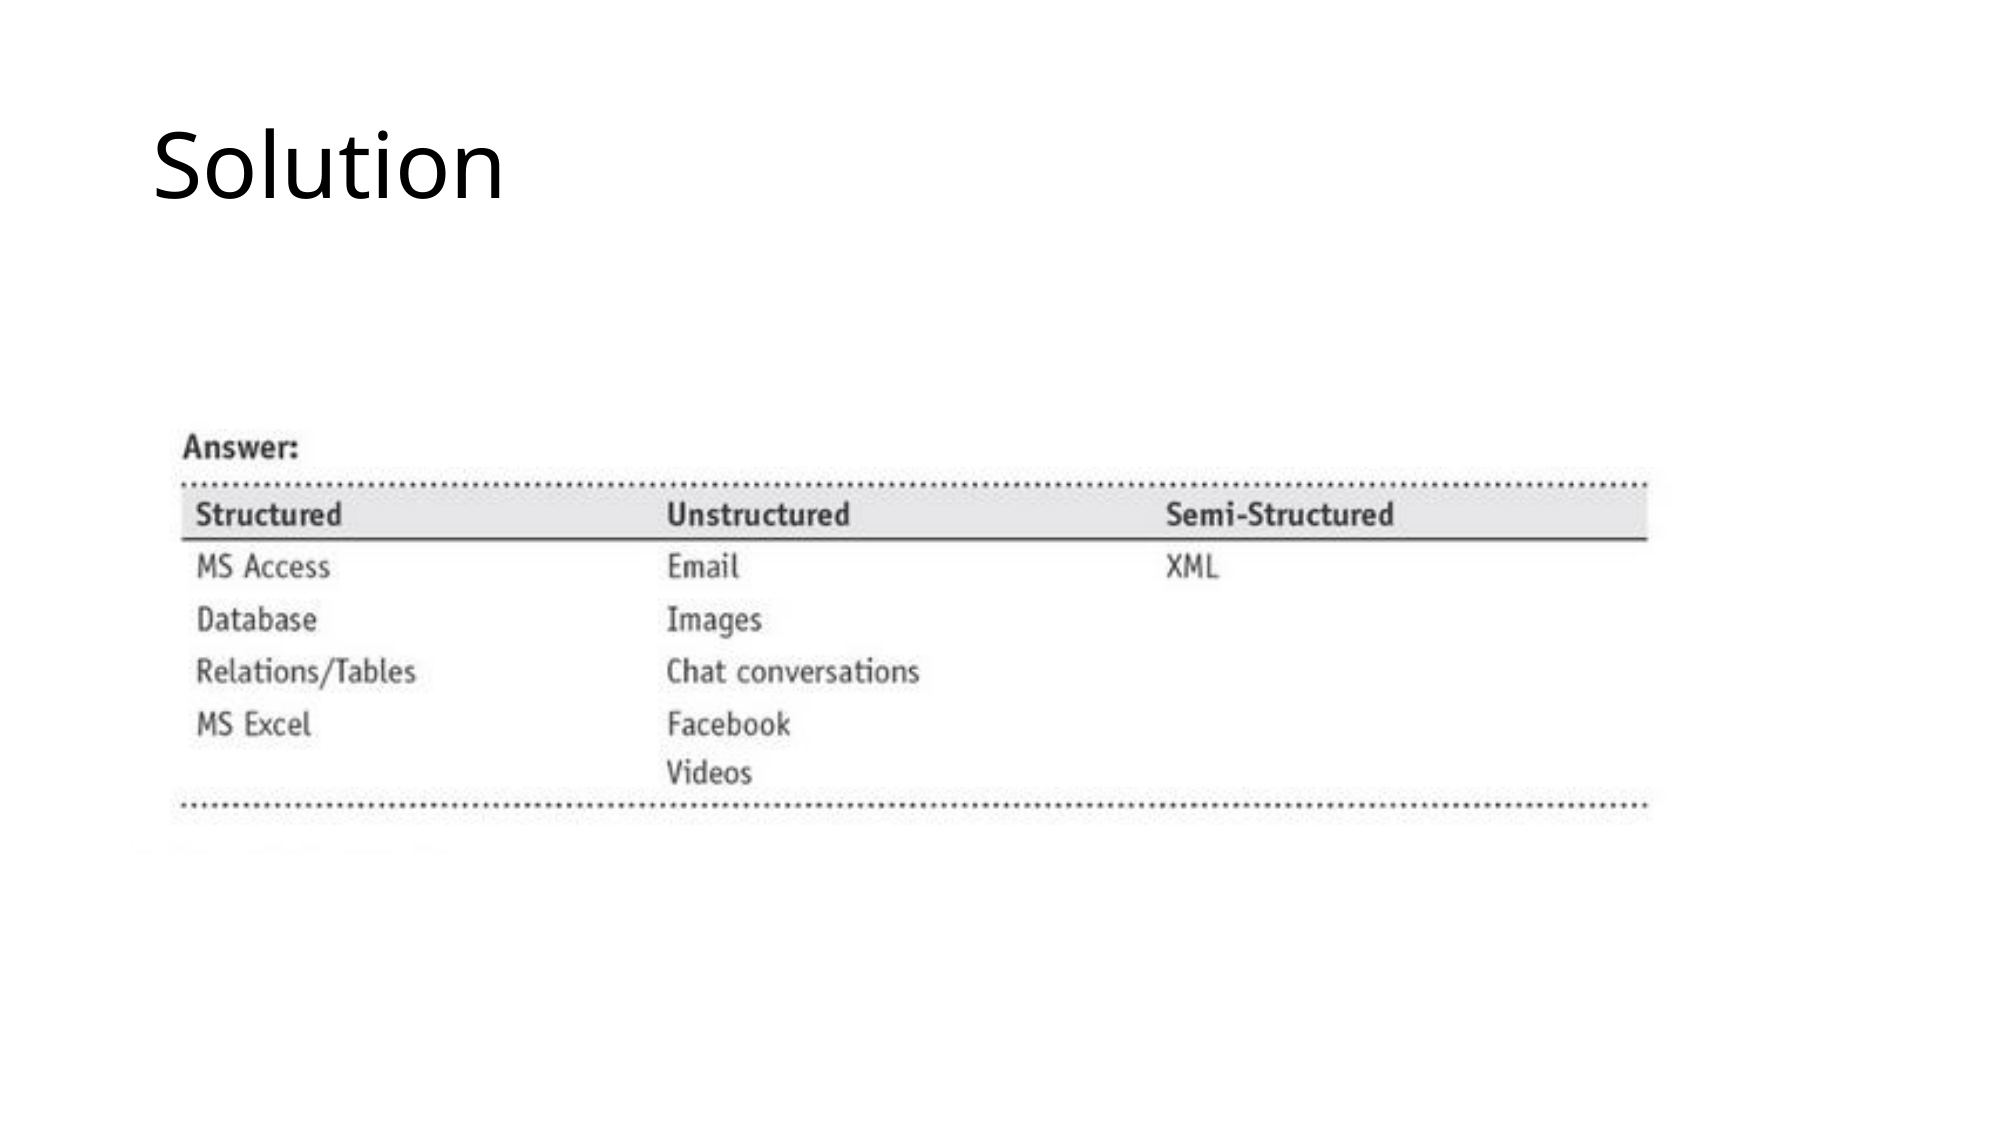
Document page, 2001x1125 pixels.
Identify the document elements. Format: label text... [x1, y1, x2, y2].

title Solution [137, 59, 1863, 278]
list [131, 411, 1701, 854]
